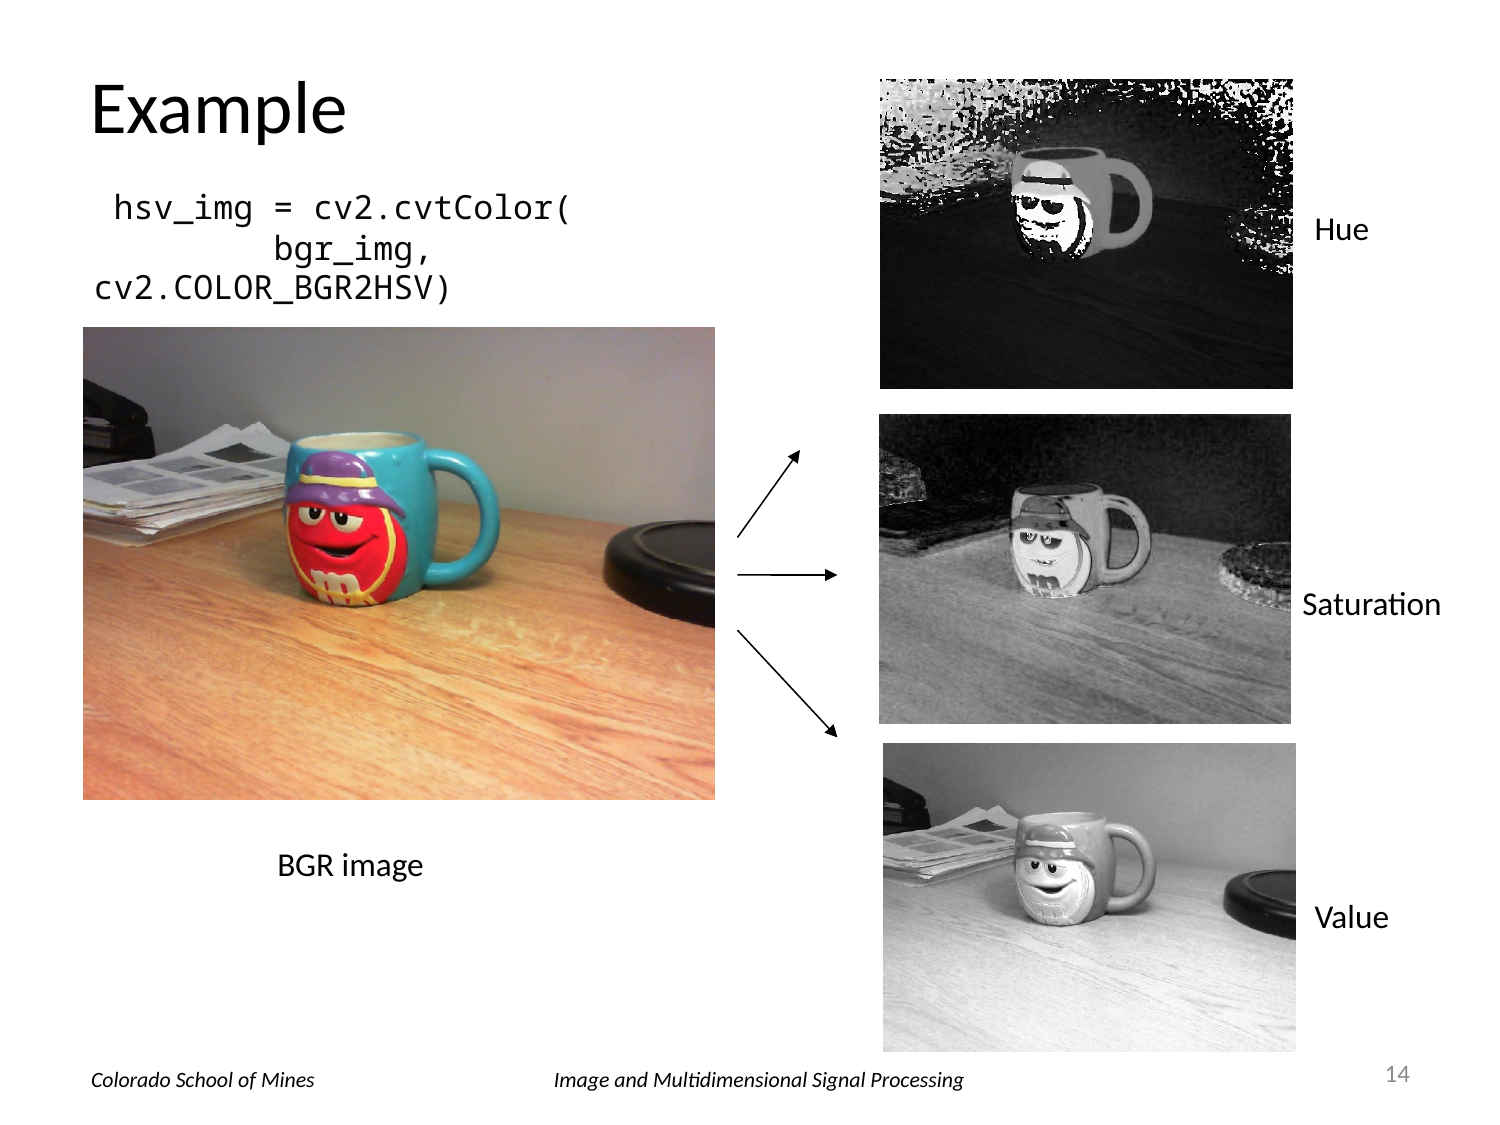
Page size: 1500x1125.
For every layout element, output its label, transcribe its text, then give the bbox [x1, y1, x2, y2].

slide_number 14 [1074, 1042, 1425, 1103]
picture [874, 412, 1300, 726]
text_box Hue [1304, 199, 1444, 255]
picture [78, 324, 721, 804]
text_box hsv_img = cv2.cvtColor( bgr_img, cv2.COLOR_BGR2HSV) [78, 179, 775, 354]
text_box Saturation [1304, 574, 1500, 630]
picture [874, 74, 1301, 393]
text_box [737, 450, 800, 538]
title Example [75, 45, 1425, 163]
picture [874, 737, 1301, 1057]
text_box BGR image [262, 835, 475, 891]
text_box [737, 630, 838, 738]
text_box Value [1304, 887, 1444, 943]
text_box [737, 568, 838, 582]
